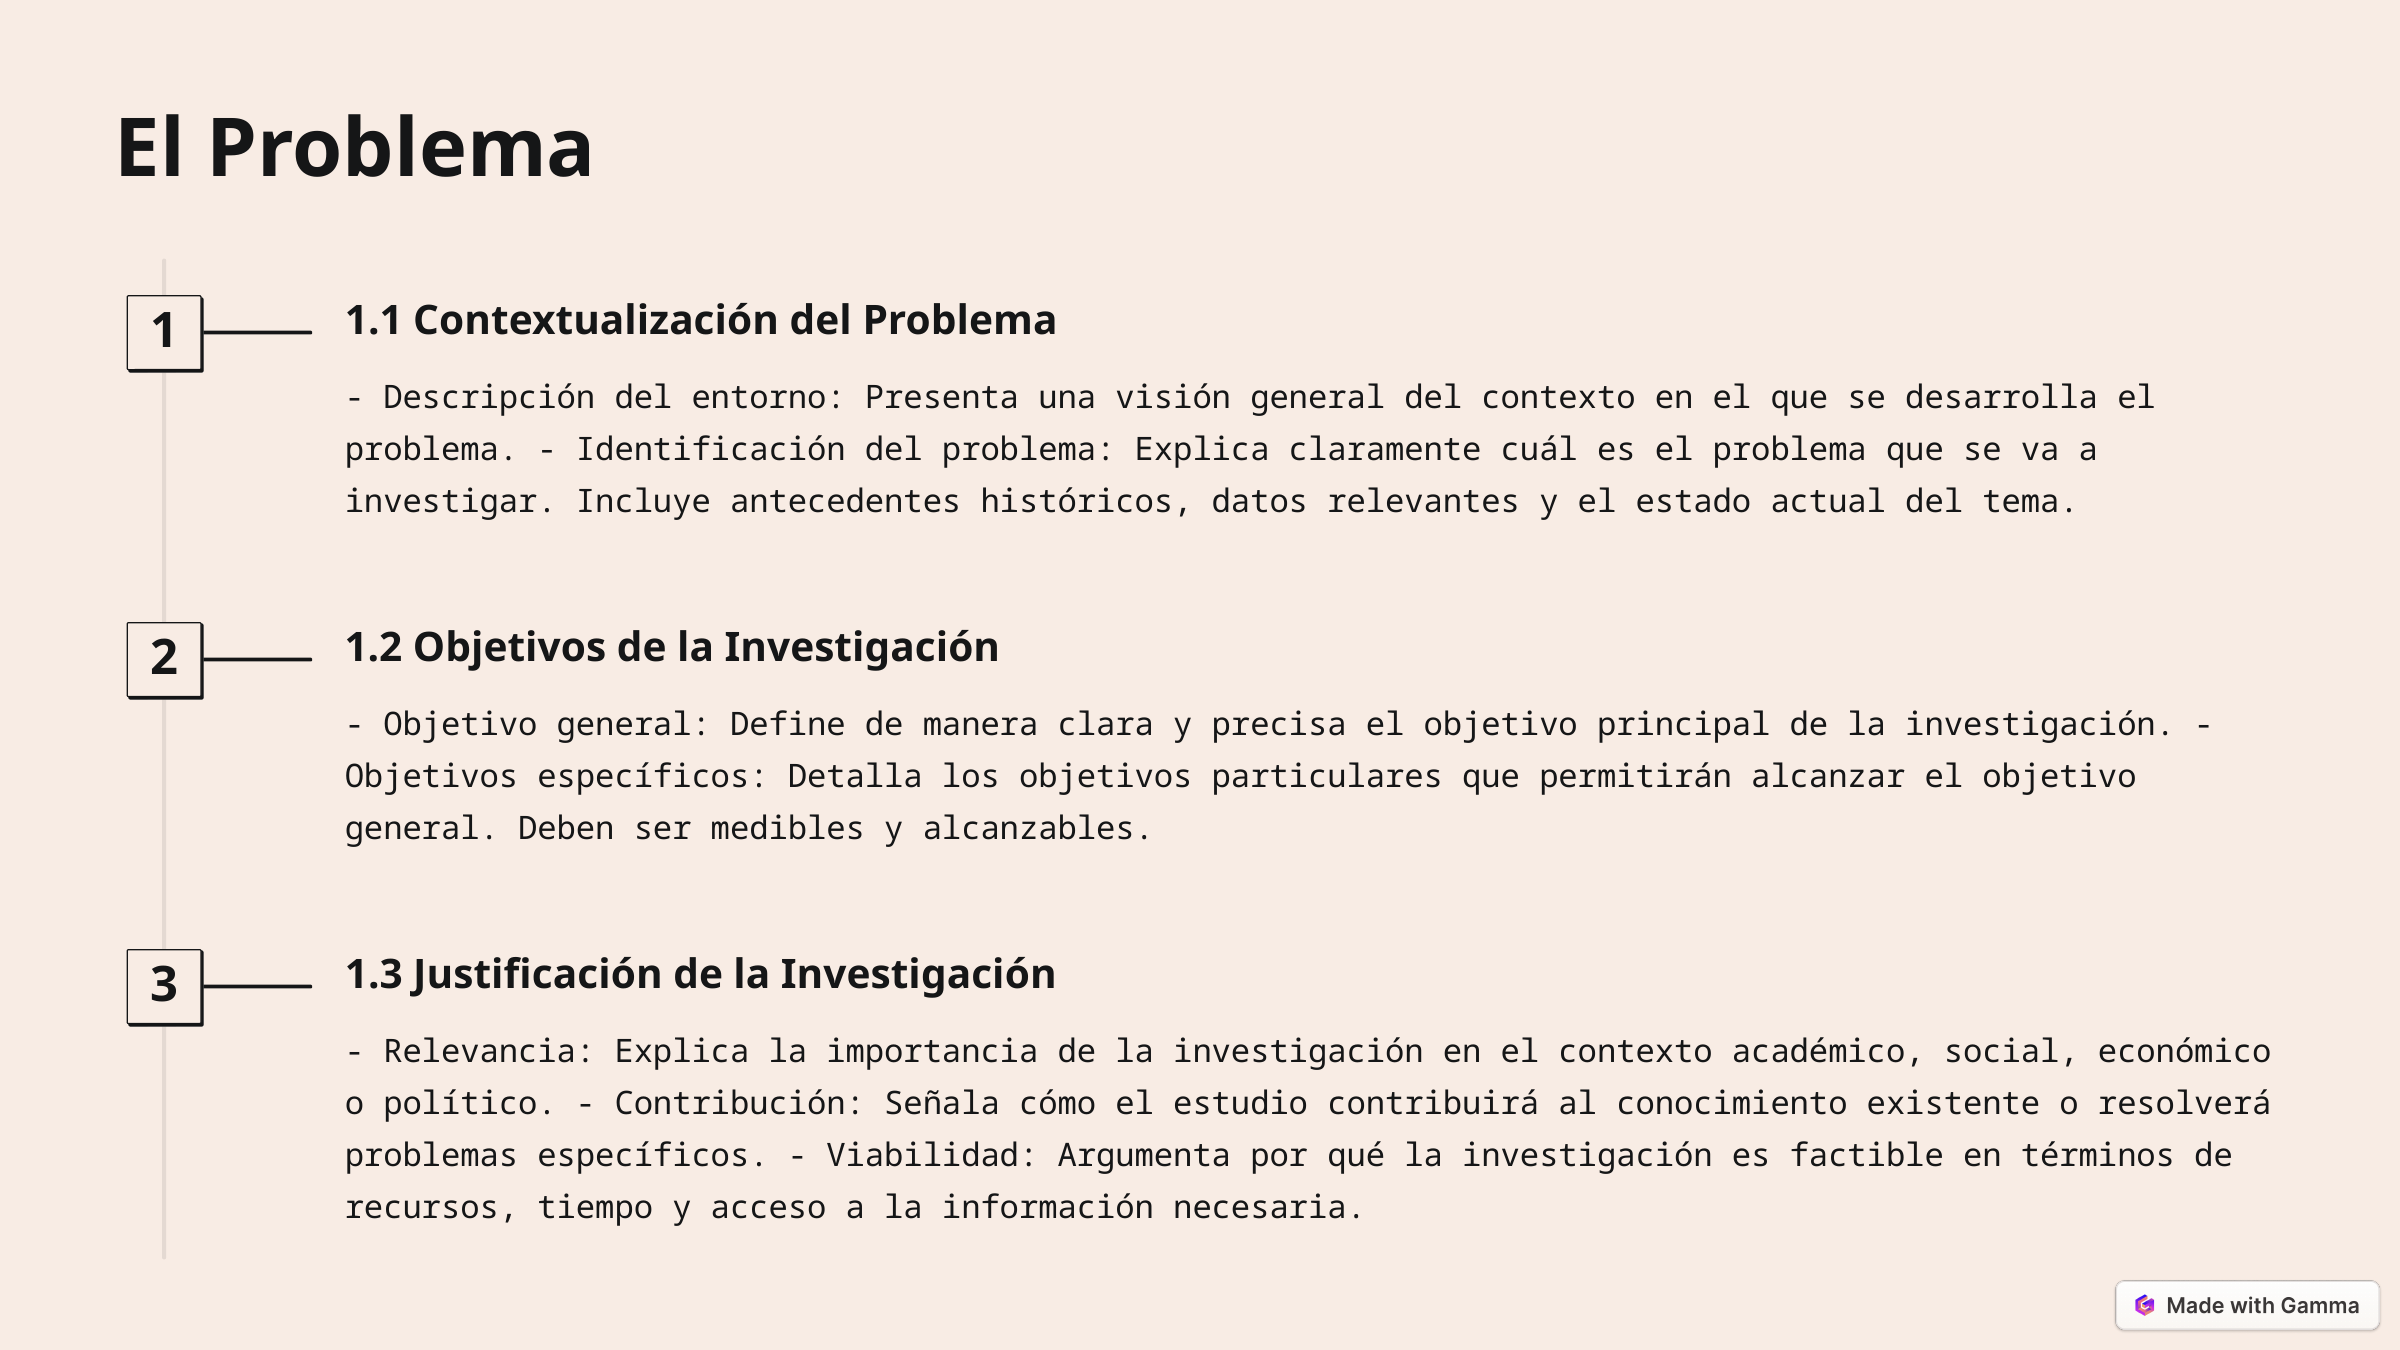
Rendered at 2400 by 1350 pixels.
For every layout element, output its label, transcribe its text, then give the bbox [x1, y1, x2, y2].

text_box 1.1 Contextualización del Problema [344, 291, 1115, 343]
text_box 1.2 Objetivos de la Investigación [344, 618, 1059, 670]
text_box - Relevancia: Explica la importancia de la investigación en el contexto académico, social, económico o político. - Contribución: Señala cómo el estudio contribuirá al conocimiento existente o resolverá problemas específicos. - Viabilidad: Argumenta por qué la investigación es factible en términos de recursos, tiempo y acceso a la información necesaria. [344, 1016, 2286, 1227]
text_box El Problema [114, 90, 936, 194]
text_box - Descripción del entorno: Presenta una visión general del contexto en el que se desarrolla el problema. - Identificación del problema: Explica claramente cuál es el problema que se va a investigar. Incluye antecedentes históricos, datos relevantes y el estado actual del tema. [344, 362, 2286, 521]
text_box [162, 1026, 167, 1260]
text_box [127, 622, 202, 697]
picture [2106, 1271, 2389, 1339]
text_box [204, 984, 313, 989]
text_box [204, 657, 313, 662]
text_box [162, 699, 167, 949]
text_box 1 [153, 307, 175, 358]
text_box [204, 330, 313, 335]
text_box 2 [149, 634, 180, 685]
text_box 1.3 Justificación de la Investigación [344, 945, 1133, 997]
text_box 3 [148, 961, 180, 1012]
text_box [162, 258, 167, 295]
text_box [162, 372, 167, 622]
text_box [127, 949, 202, 1024]
text_box - Objetivo general: Define de manera clara y precisa el objetivo principal de la investigación. - Objetivos específicos: Detalla los objetivos particulares que permitirán alcanzar el objetivo general. Deben ser medibles y alcanzables. [344, 689, 2286, 847]
text_box [127, 295, 202, 370]
